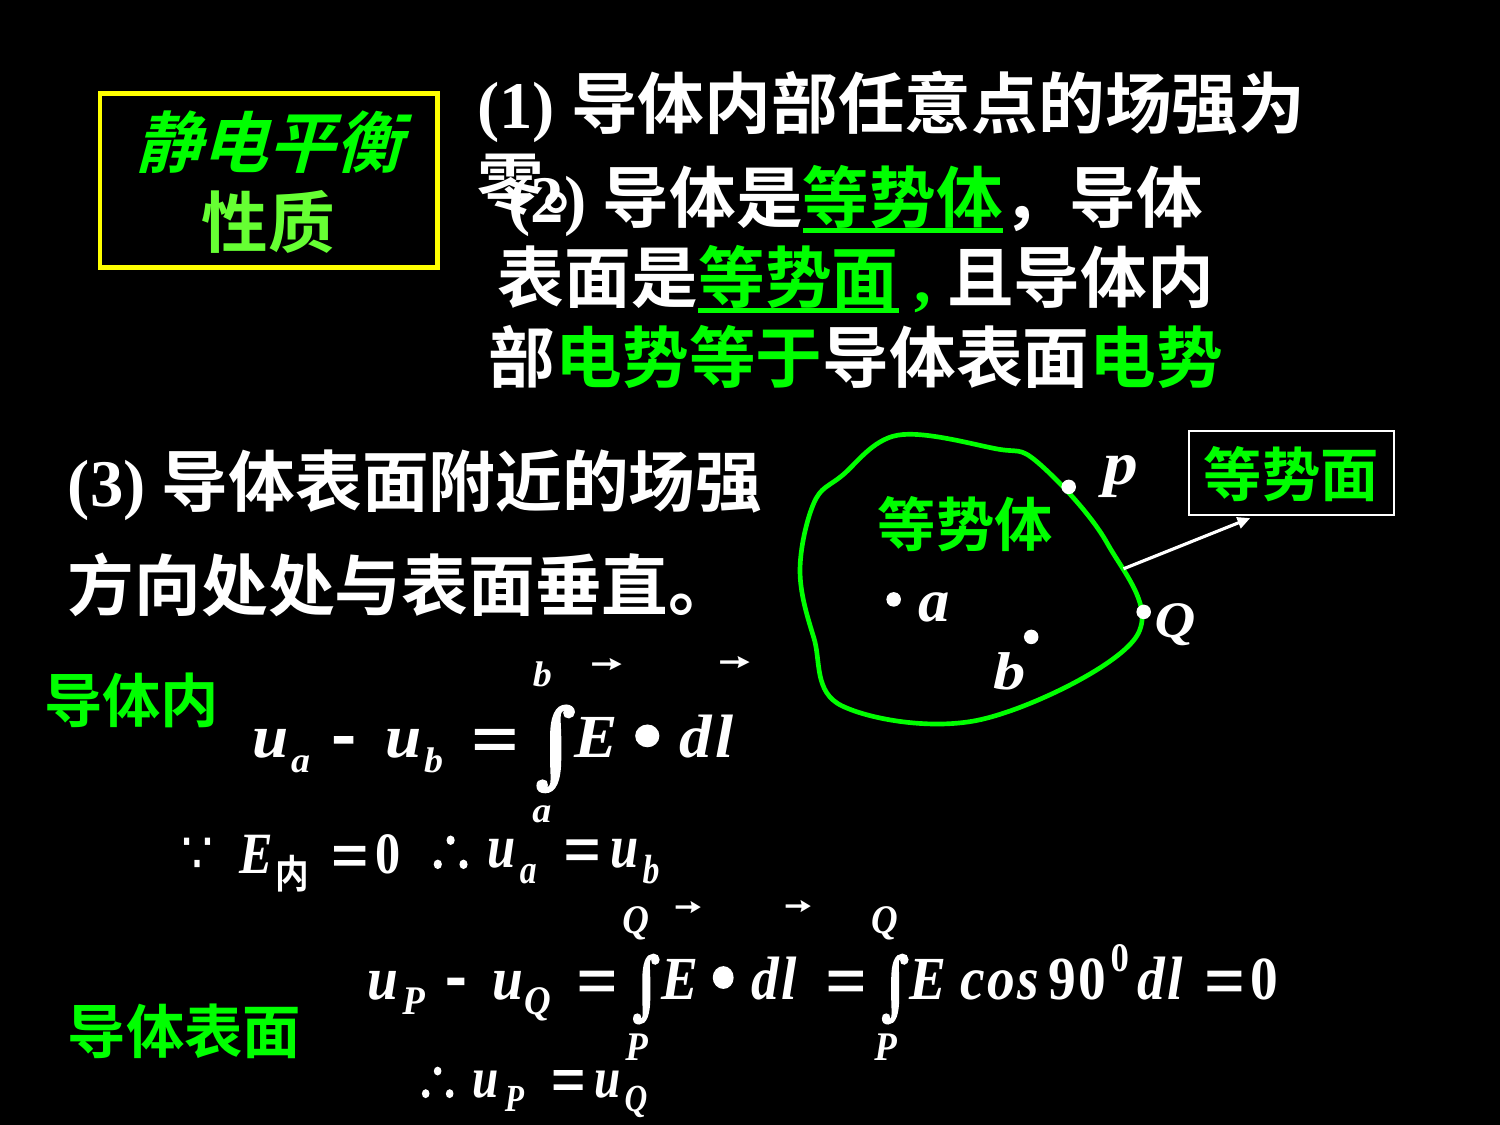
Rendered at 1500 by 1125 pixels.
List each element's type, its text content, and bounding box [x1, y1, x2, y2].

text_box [887, 580, 1038, 698]
text_box 导体表面 [53, 987, 337, 1073]
text_box (2)导体是等势体，导体表面是等势面,且导体内部电势等于导体表面电势 [466, 148, 1246, 404]
text_box 导体内 [29, 657, 242, 742]
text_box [182, 810, 408, 902]
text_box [1062, 443, 1200, 656]
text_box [242, 645, 758, 831]
text_box (1)导体内部任意点的场强为零。 [462, 0, 1441, 230]
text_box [1124, 430, 1396, 569]
text_box [810, 434, 1118, 725]
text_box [360, 893, 1286, 1070]
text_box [419, 1043, 657, 1125]
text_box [430, 810, 669, 890]
text_box 静电平衡性质 [99, 93, 438, 268]
text_box (3)导体表面附近的场强方向处处与表面垂直。 [53, 408, 810, 632]
text_box 等势体 [863, 480, 1062, 566]
